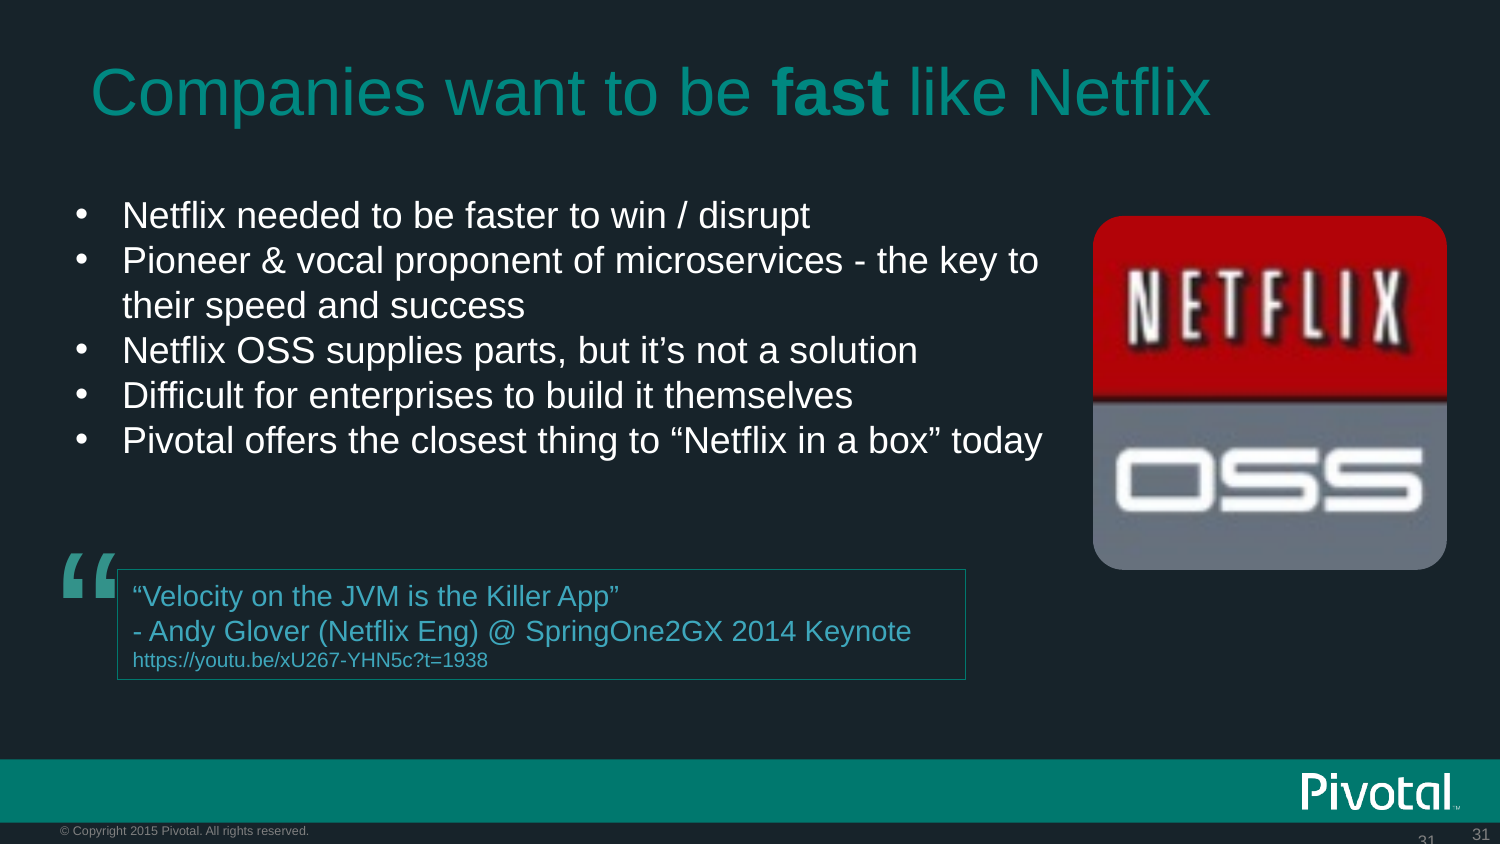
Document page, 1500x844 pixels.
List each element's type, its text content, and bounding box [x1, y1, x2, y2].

text_box “Velocity on the JVM is the Killer App” - Andy Glover (Netflix Eng) @ SpringOne2GX 2014 Keynote https://youtu.be/xU267-YHN5c?t=1938 [139, 569, 966, 680]
title Companies want to be fast like Netflix [75, 33, 1425, 175]
picture [1092, 215, 1448, 571]
slide_number 31 [1403, 823, 1491, 844]
picture [1302, 773, 1460, 810]
list Netflix needed to be faster to win / disrupt Pioneer & vocal proponent of microservices - the key to their speed and success Netflix OSS supplies parts, but it’s not a solution Difficult for enterprises to build it themselves Pivotal offers the closest thing to “Netflix in a box” today [60, 176, 1093, 739]
text_box “ [41, 483, 139, 739]
